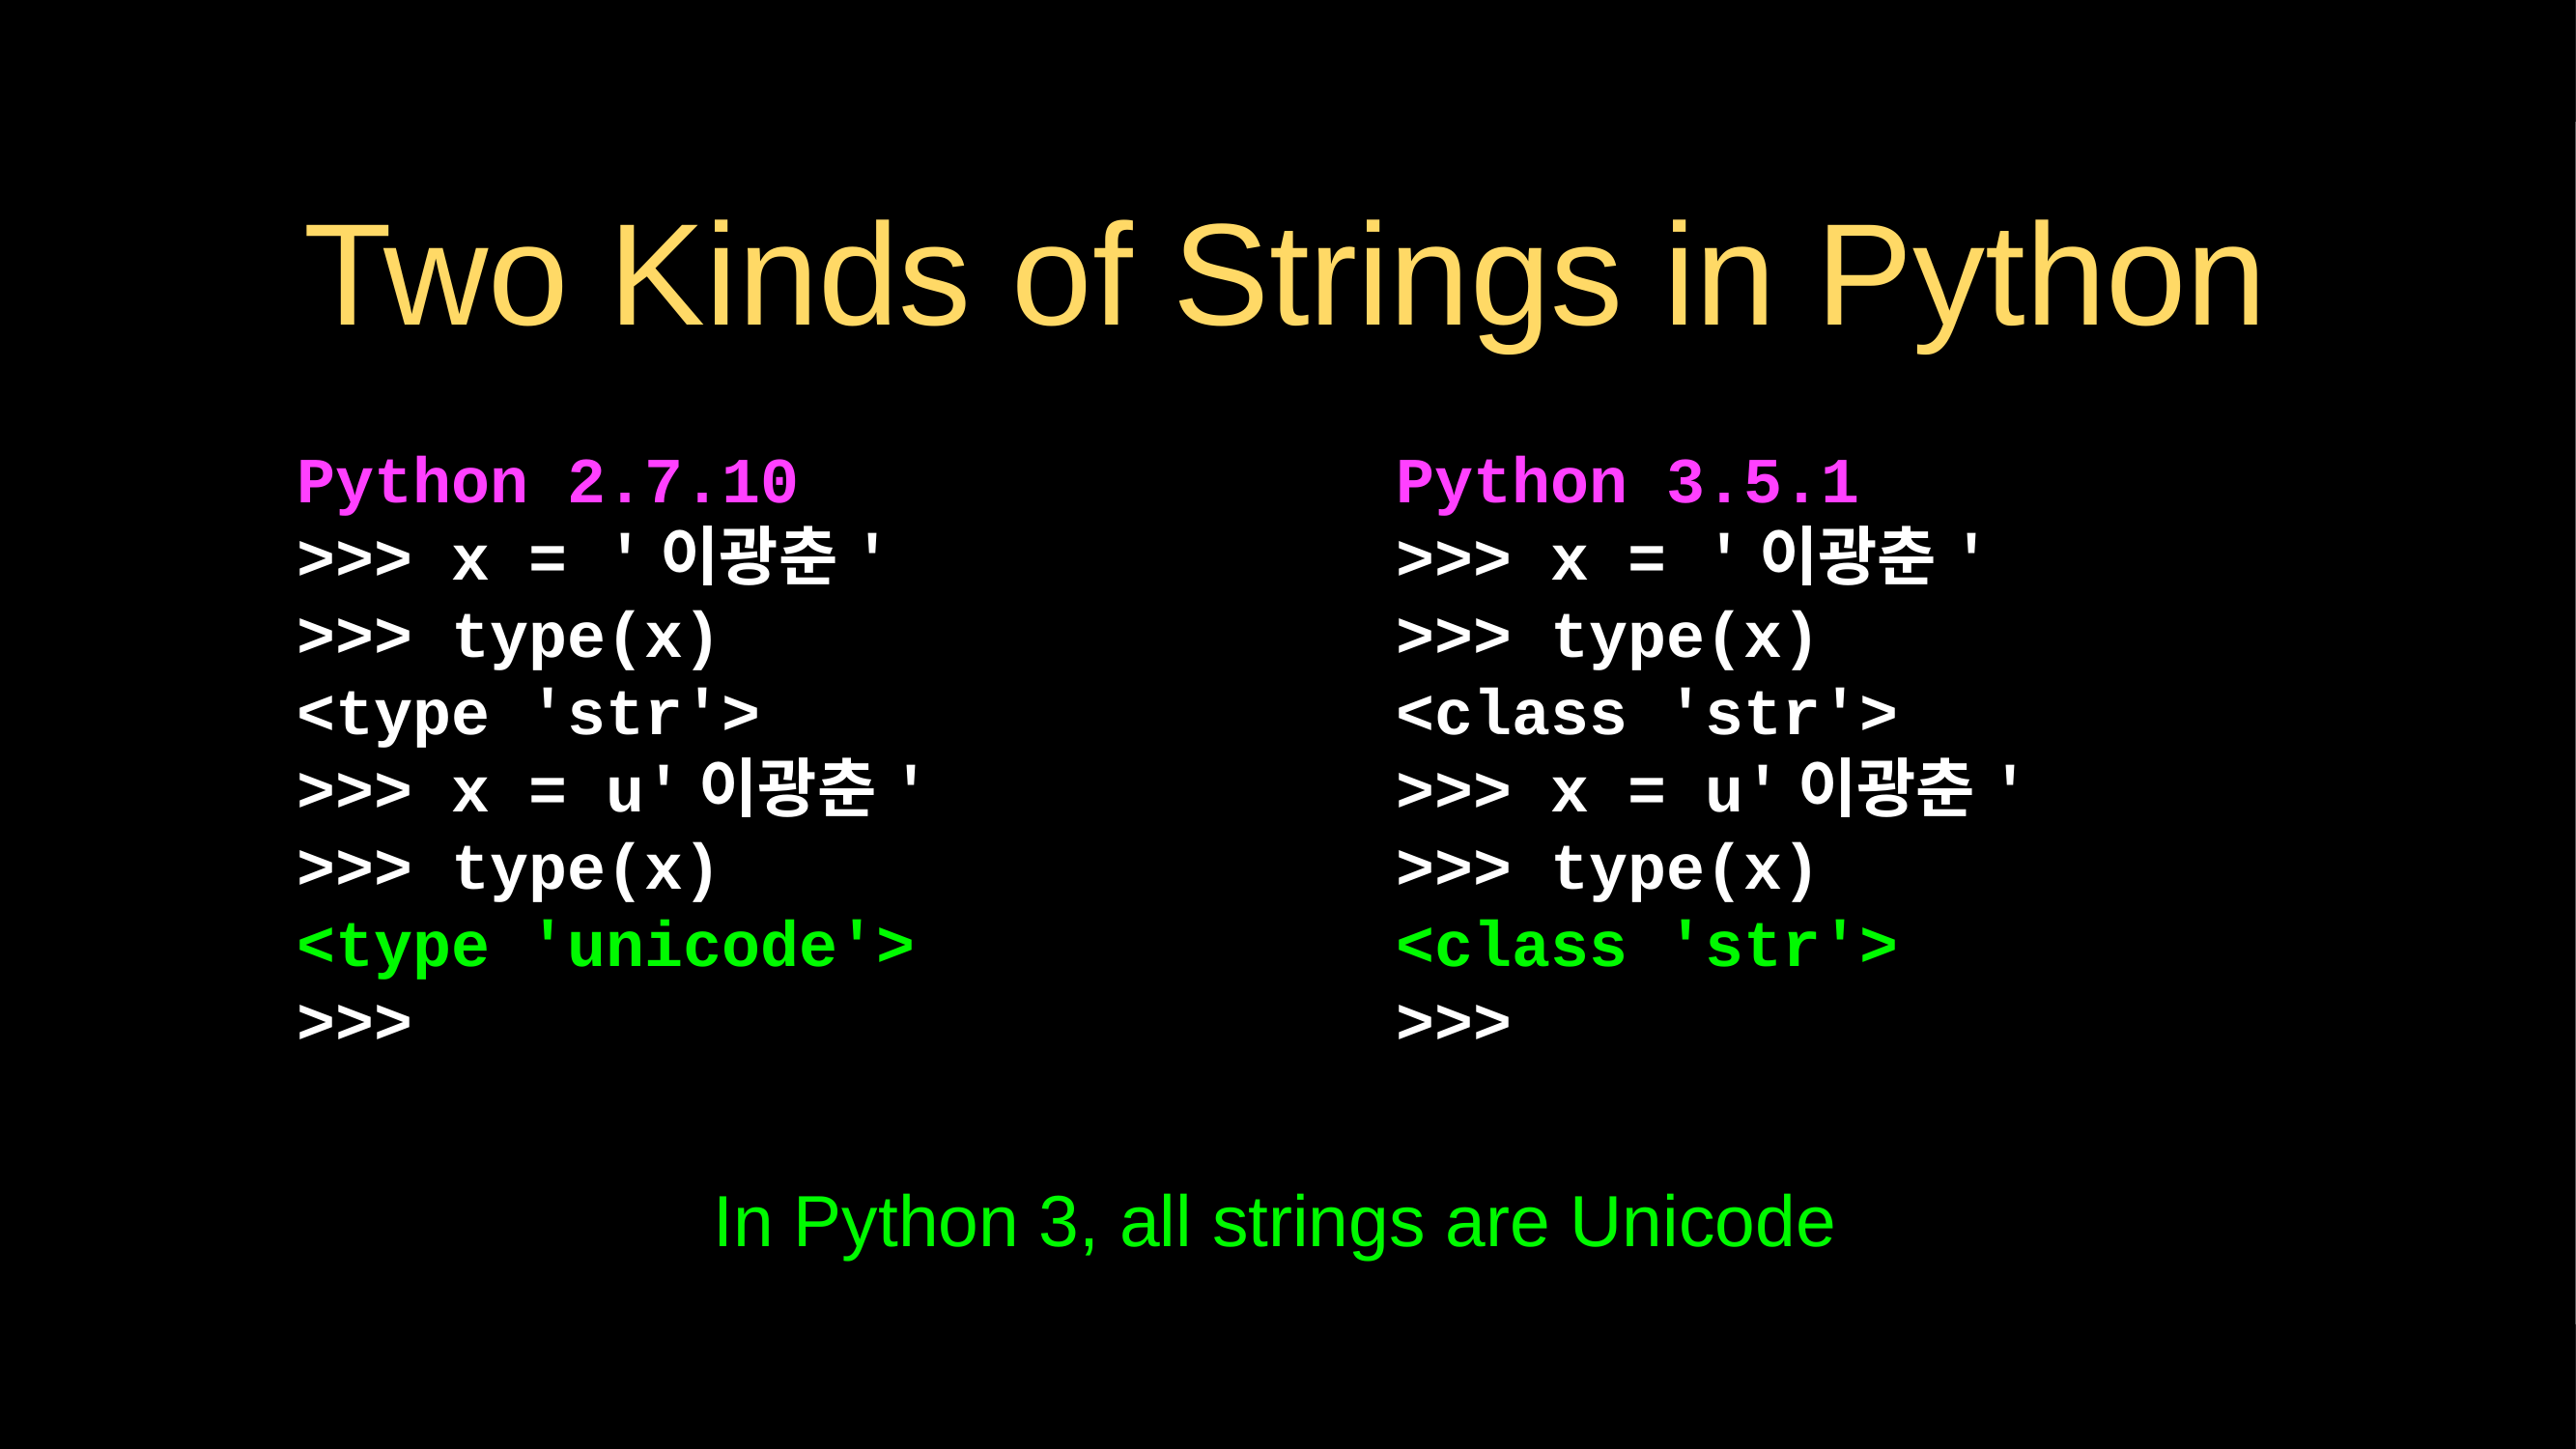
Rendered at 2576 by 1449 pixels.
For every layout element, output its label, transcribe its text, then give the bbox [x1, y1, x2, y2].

text_box In Python 3, all strings are Unicode [698, 1167, 1875, 1269]
title Two Kinds of Strings in Python [183, 131, 2391, 403]
text_box Python 3.5.1 >>> x = '이광춘' >>> type(x) <class 'str'> >>> x = u'이광춘' >>> type(x) <class 'str'> >>> [1381, 431, 2378, 1065]
text_box Python 2.7.10 >>> x = '이광춘' >>> type(x) <type 'str'> >>> x = u'이광춘' >>> type(x) <type 'unicode'> >>> [282, 431, 1291, 1065]
